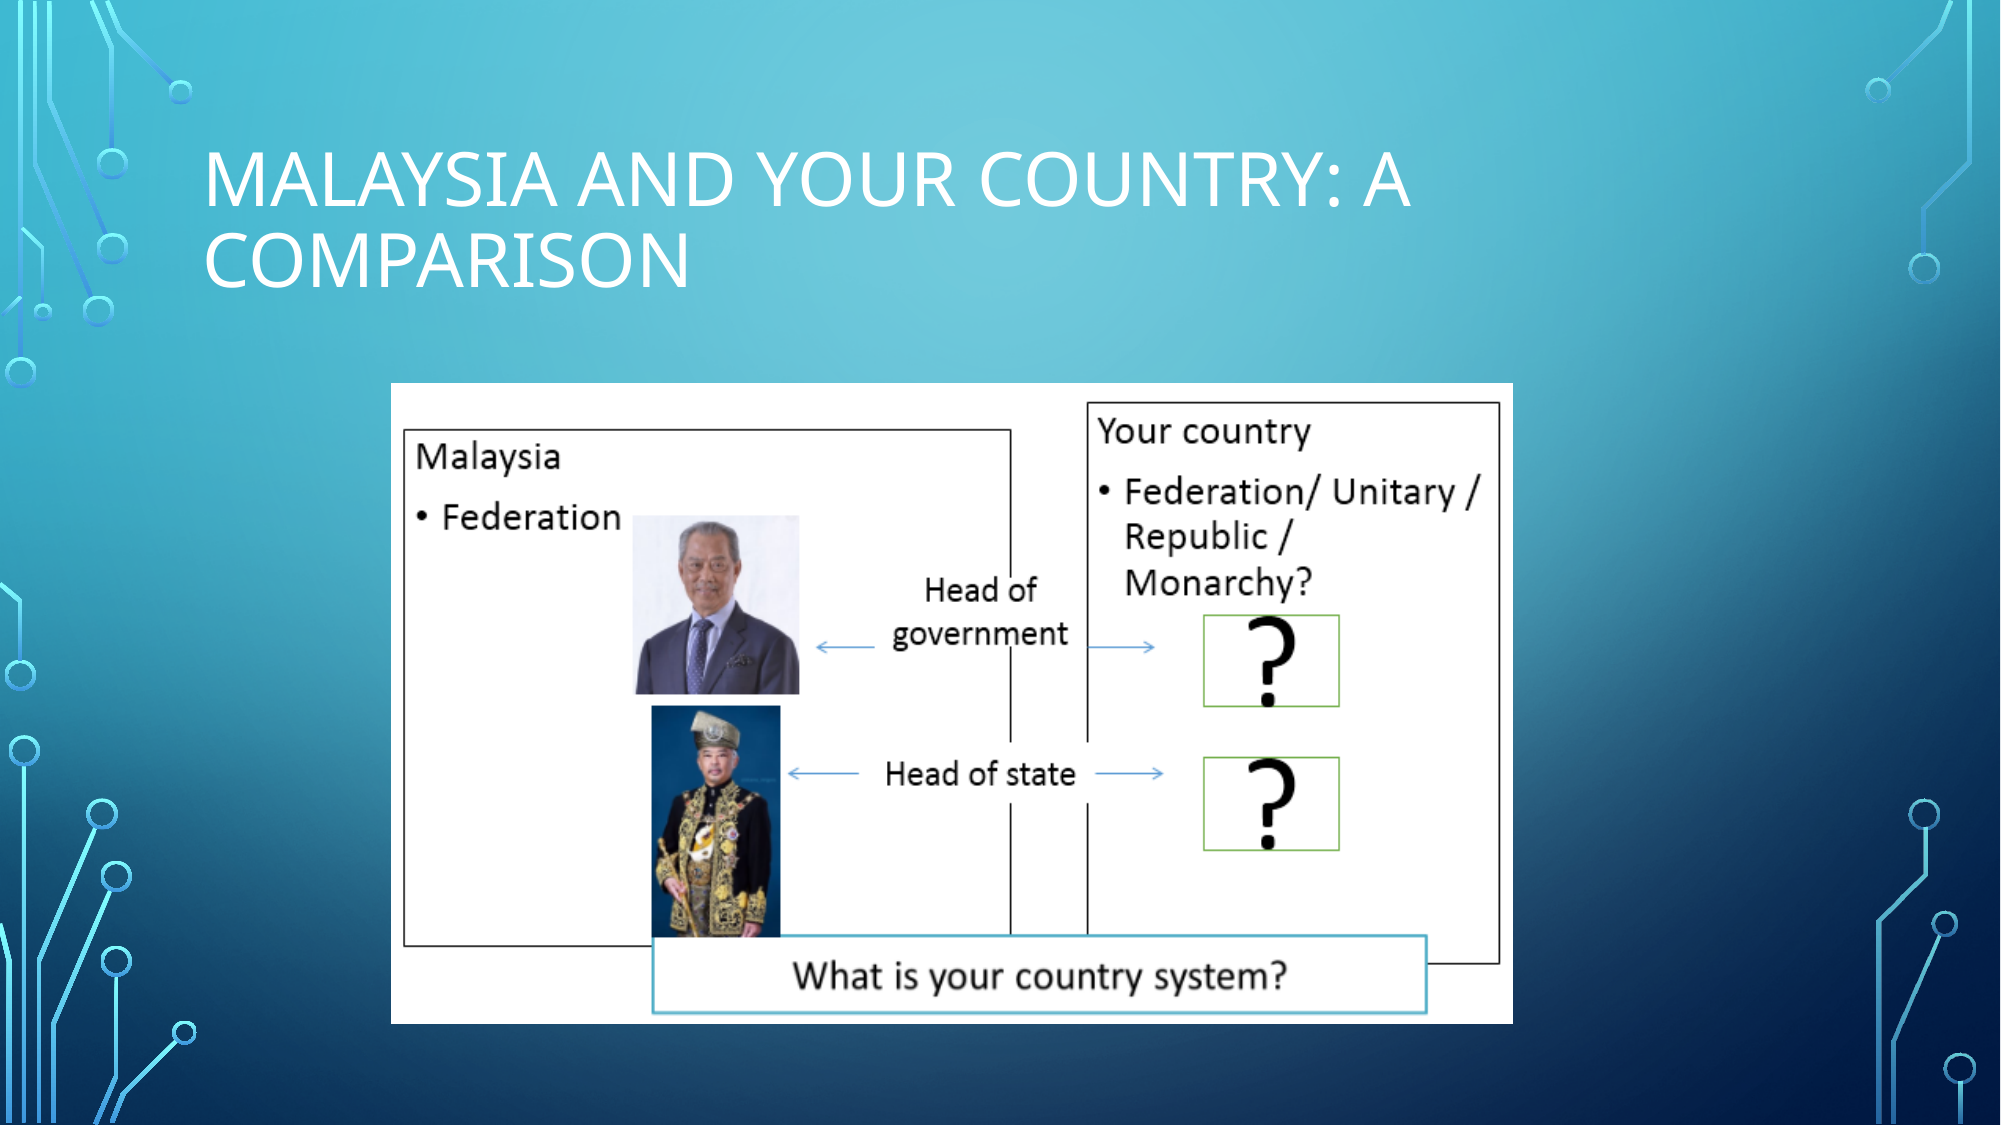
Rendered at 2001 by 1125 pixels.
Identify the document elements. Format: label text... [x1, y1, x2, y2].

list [390, 383, 1514, 1024]
title MALAYSIA AND YOUR COUNTRY: A COMPARISON [187, 101, 1813, 344]
